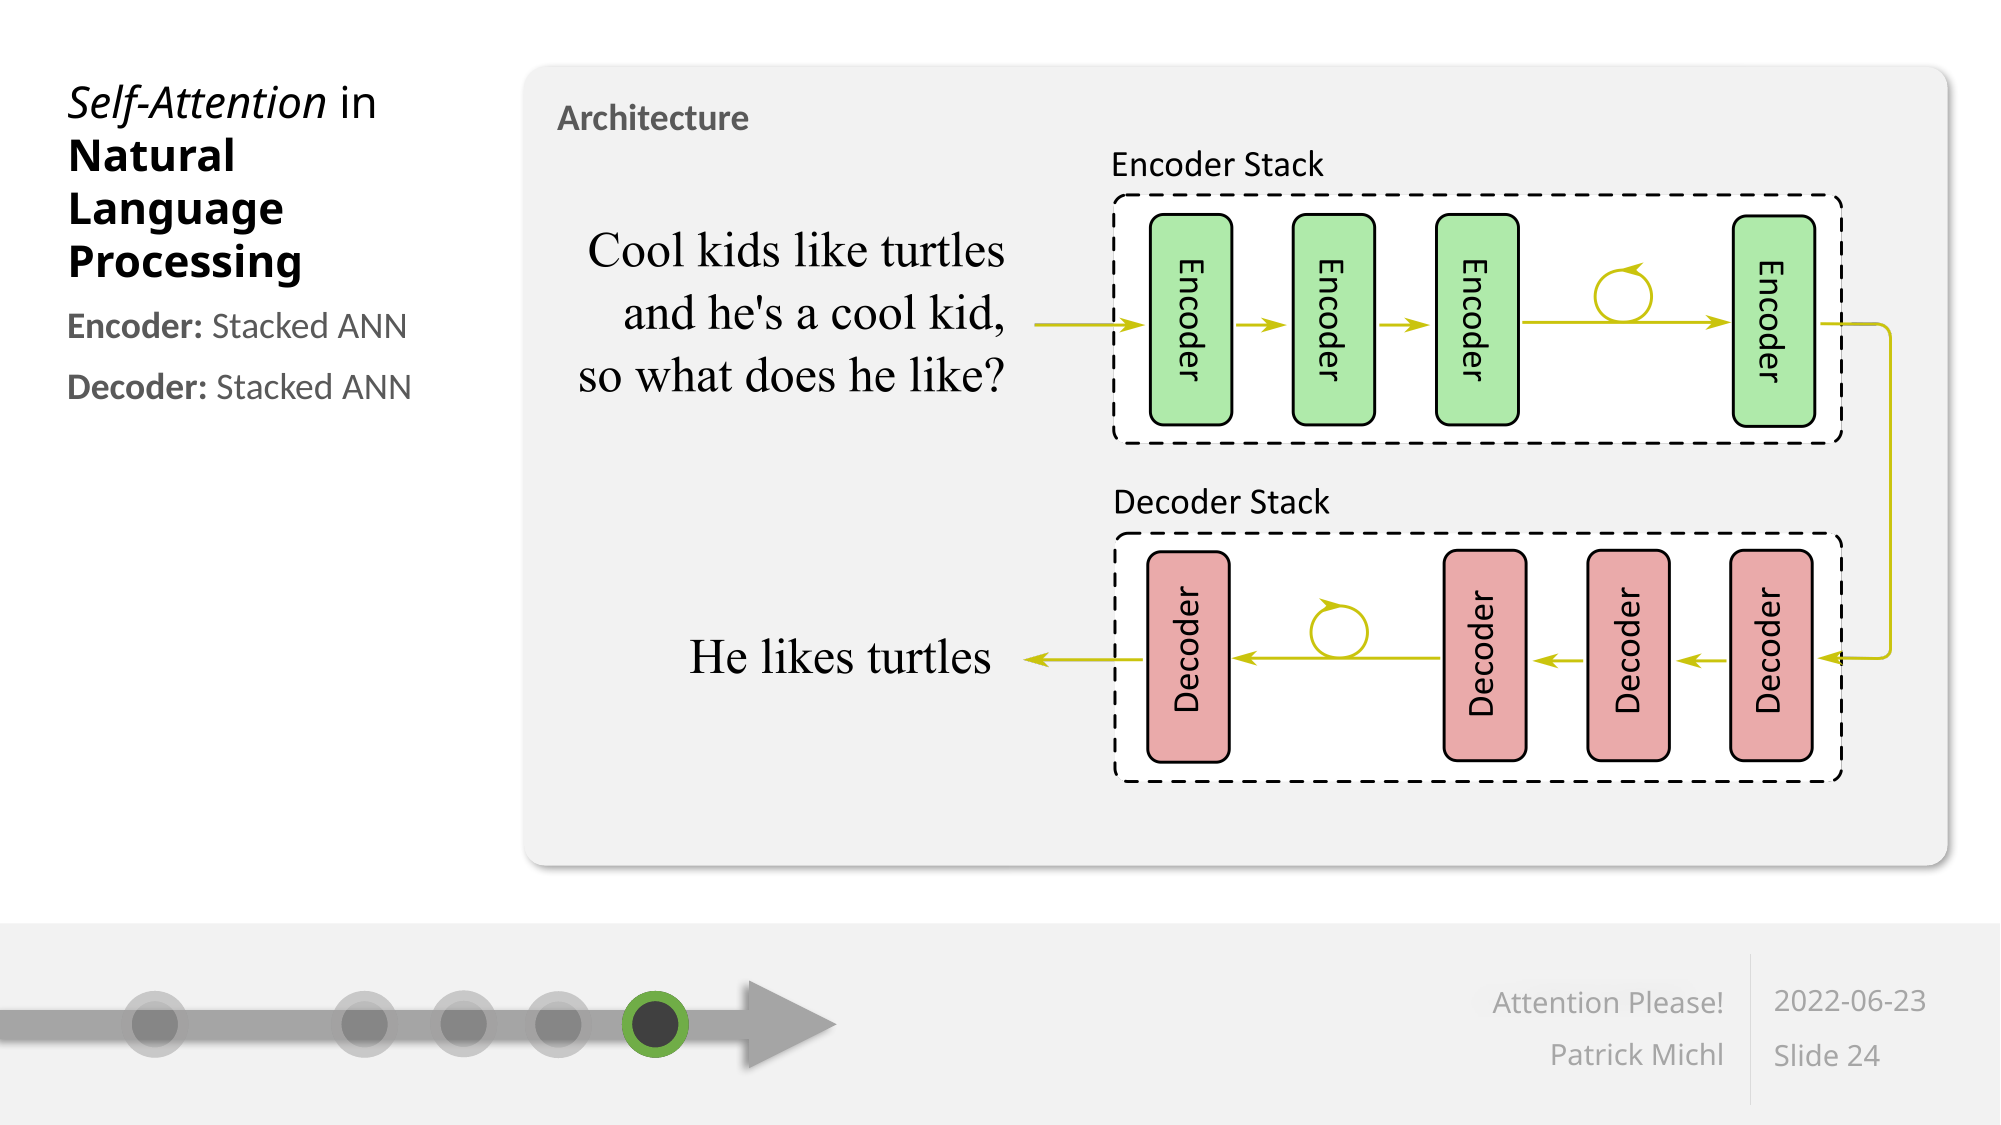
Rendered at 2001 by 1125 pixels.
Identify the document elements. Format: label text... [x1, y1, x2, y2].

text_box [121, 990, 689, 1058]
picture [580, 149, 1892, 783]
text_box Self-Attention in Natural Language Processing [52, 67, 479, 294]
text_box [523, 65, 1949, 867]
text_box Encoder: Stacked ANN Decoder: Stacked ANN [52, 298, 479, 866]
text_box Architecture [542, 91, 855, 176]
